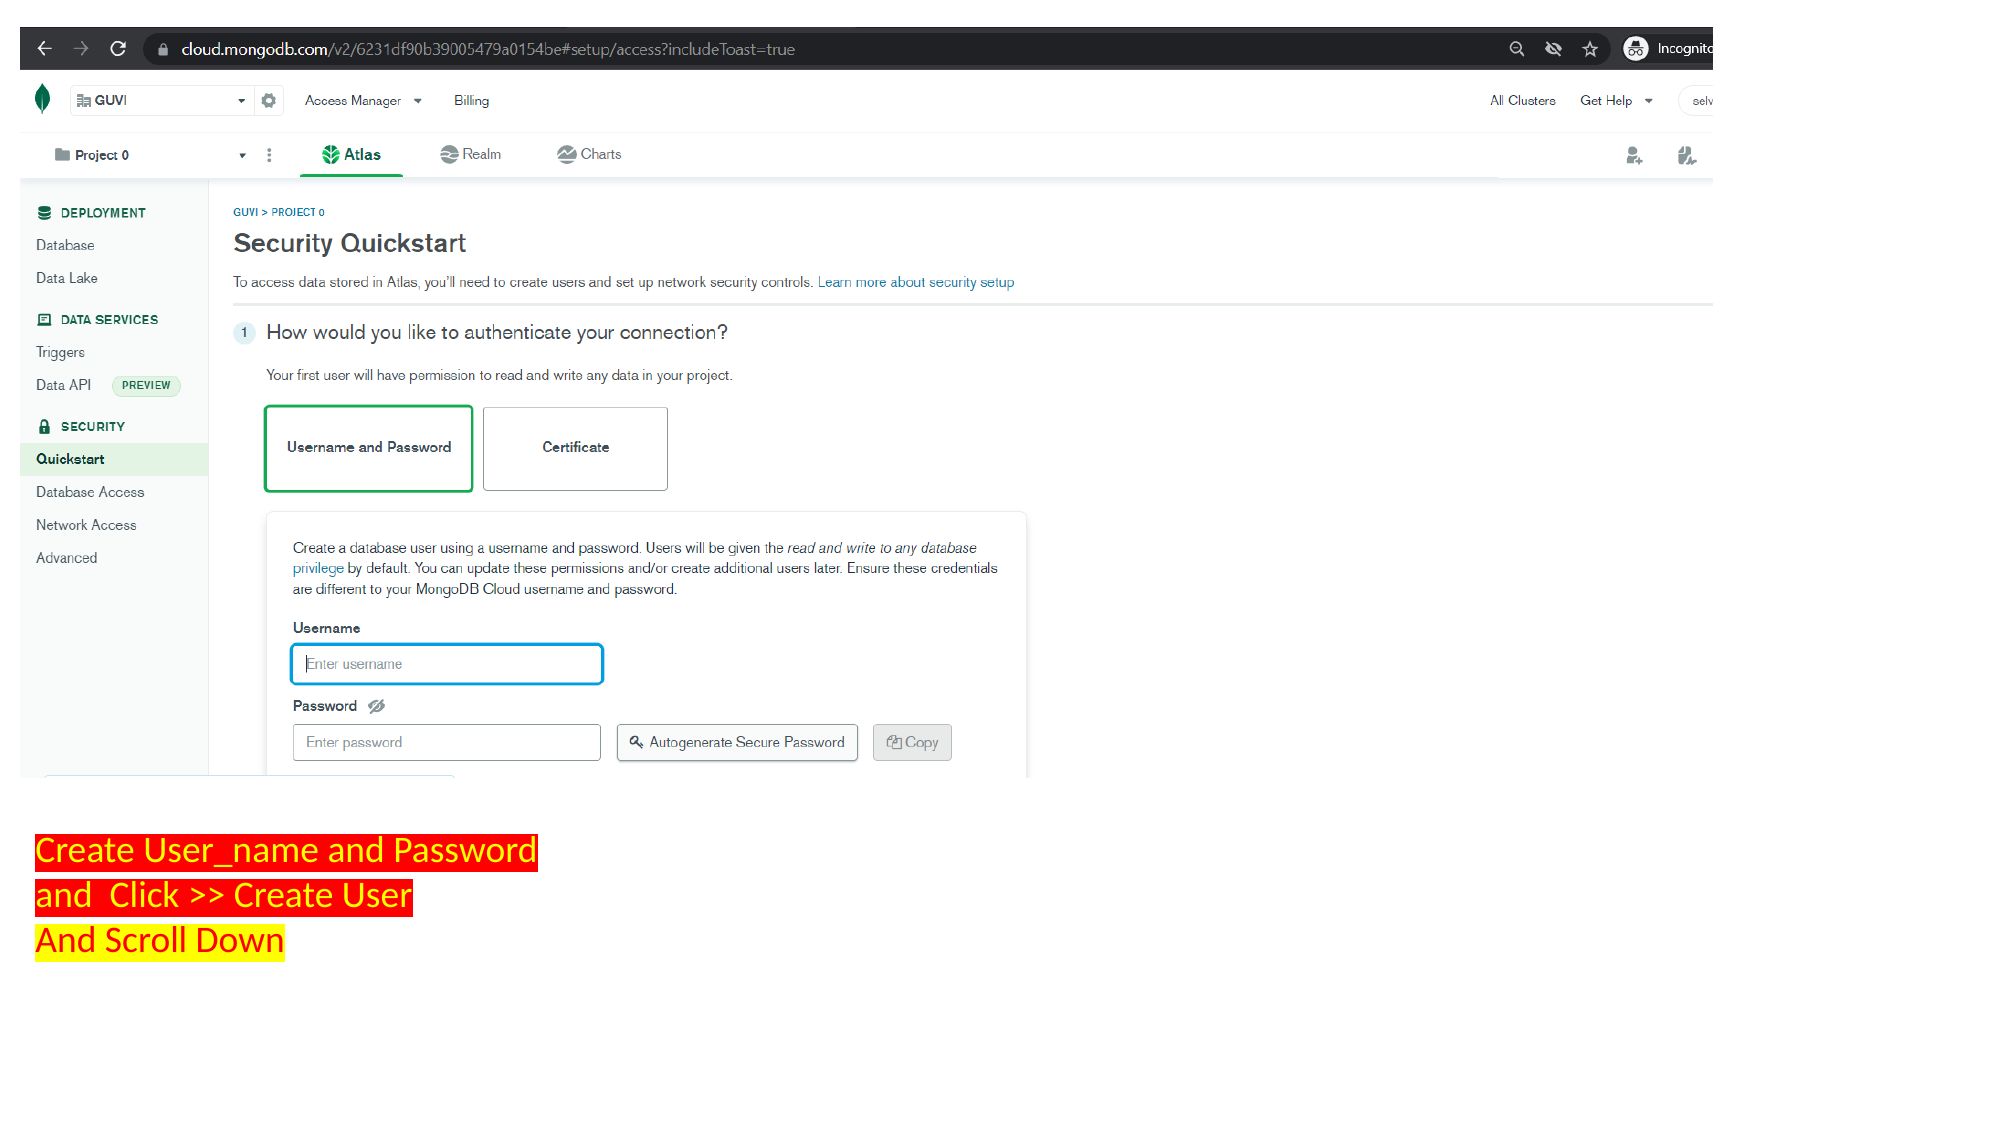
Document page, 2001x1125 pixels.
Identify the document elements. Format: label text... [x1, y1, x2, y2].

picture [20, 27, 1713, 778]
text_box Create User_name and Password and Click >> Create User And Scroll Down [20, 817, 564, 968]
